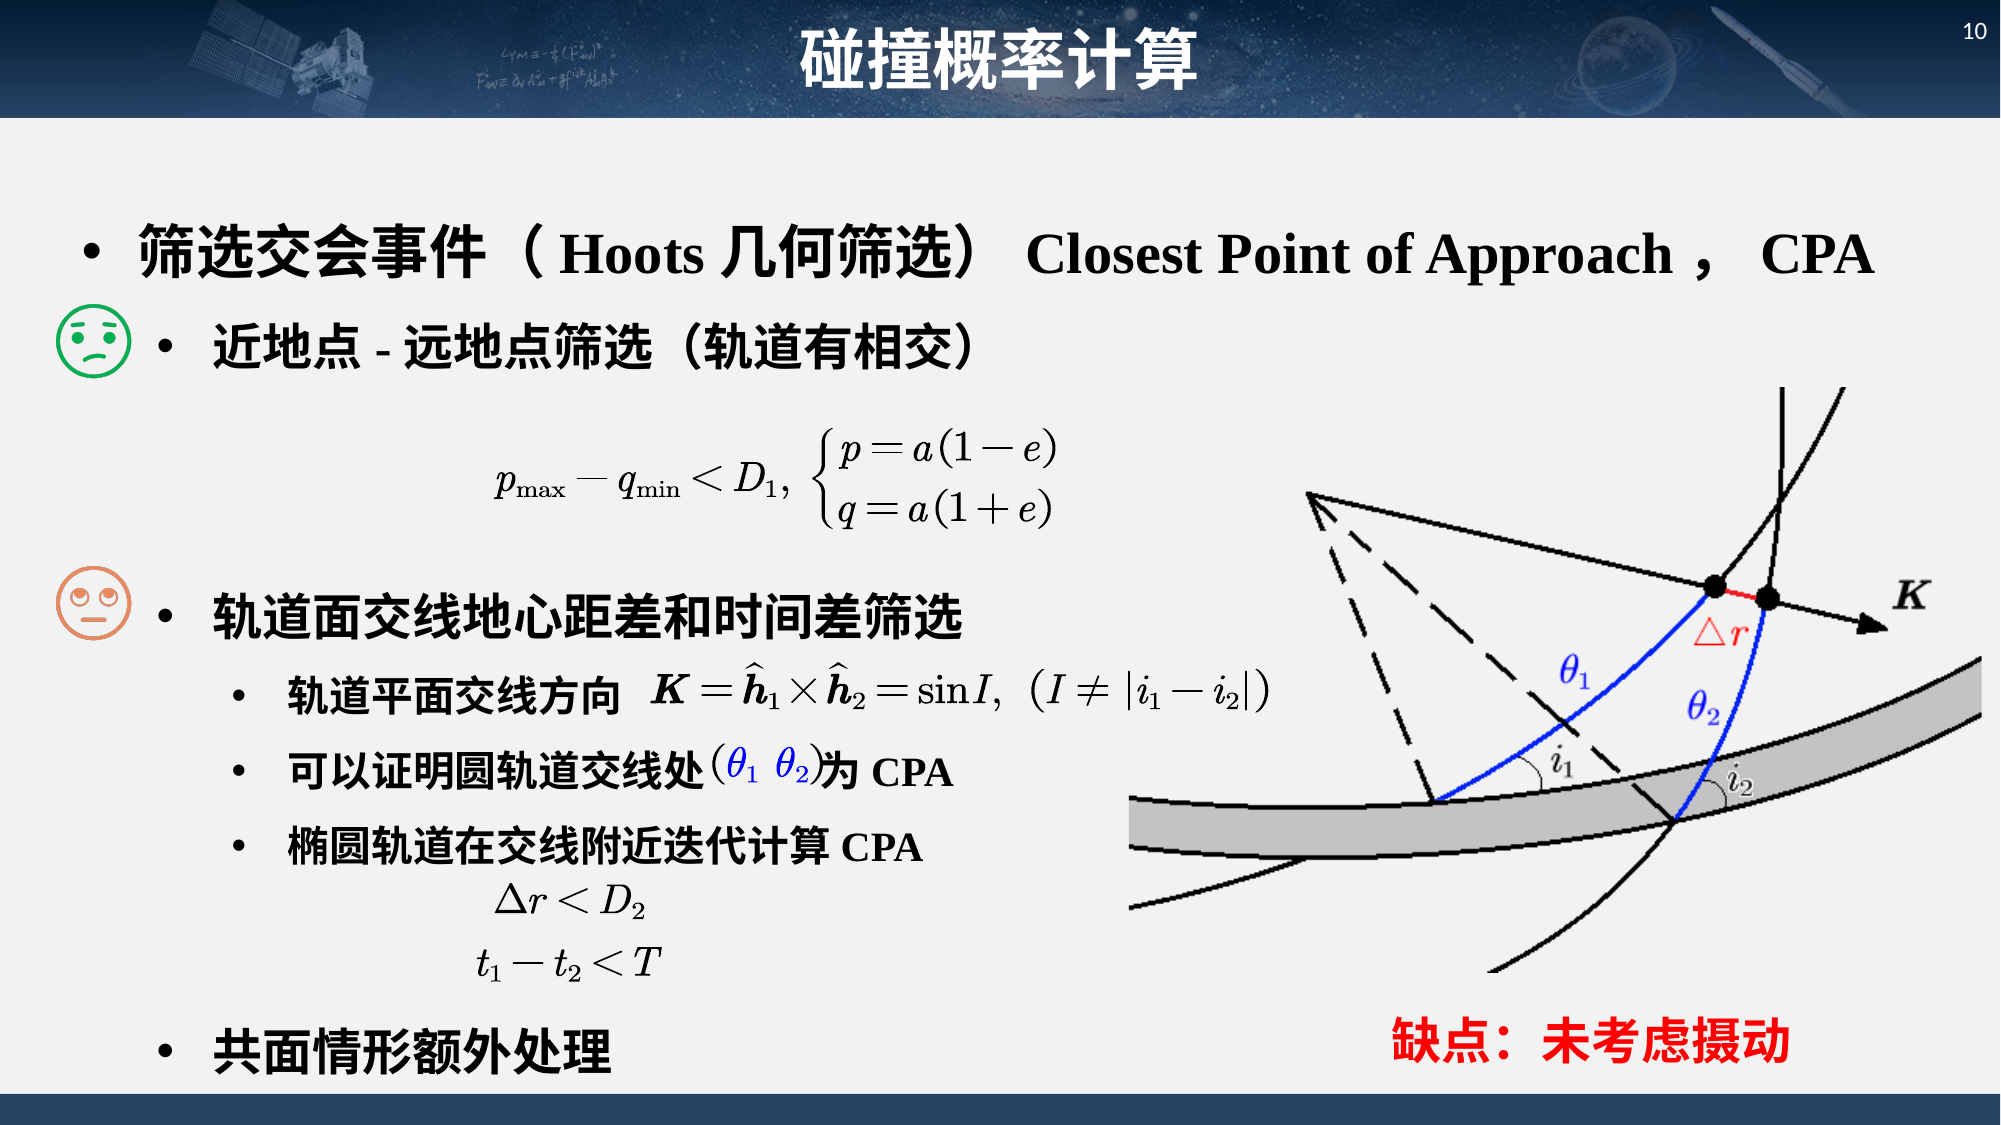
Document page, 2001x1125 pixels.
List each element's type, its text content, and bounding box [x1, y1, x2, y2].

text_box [646, 650, 1276, 727]
text_box 碰撞概率计算 [0, 0, 2000, 117]
picture [0, 0, 2001, 118]
picture [1128, 387, 1982, 973]
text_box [472, 934, 671, 997]
picture [46, 556, 141, 650]
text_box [708, 733, 831, 799]
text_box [490, 871, 653, 934]
picture [46, 294, 141, 388]
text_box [489, 416, 1068, 545]
text_box 筛选交会事件（Hoots几何筛选）Closest Point of Approach，CPA 近地点-远地点筛选（轨道有相交） 轨道面交线地心距差和时间差筛选 轨道平面交线方向 可以证明圆轨道交线处 为CPA 椭圆轨道在交线附近迭代计算CPA 共面情形额外处理 [66, 172, 1933, 1088]
text_box 缺点：未考虑摄动 [1350, 1002, 1832, 1078]
